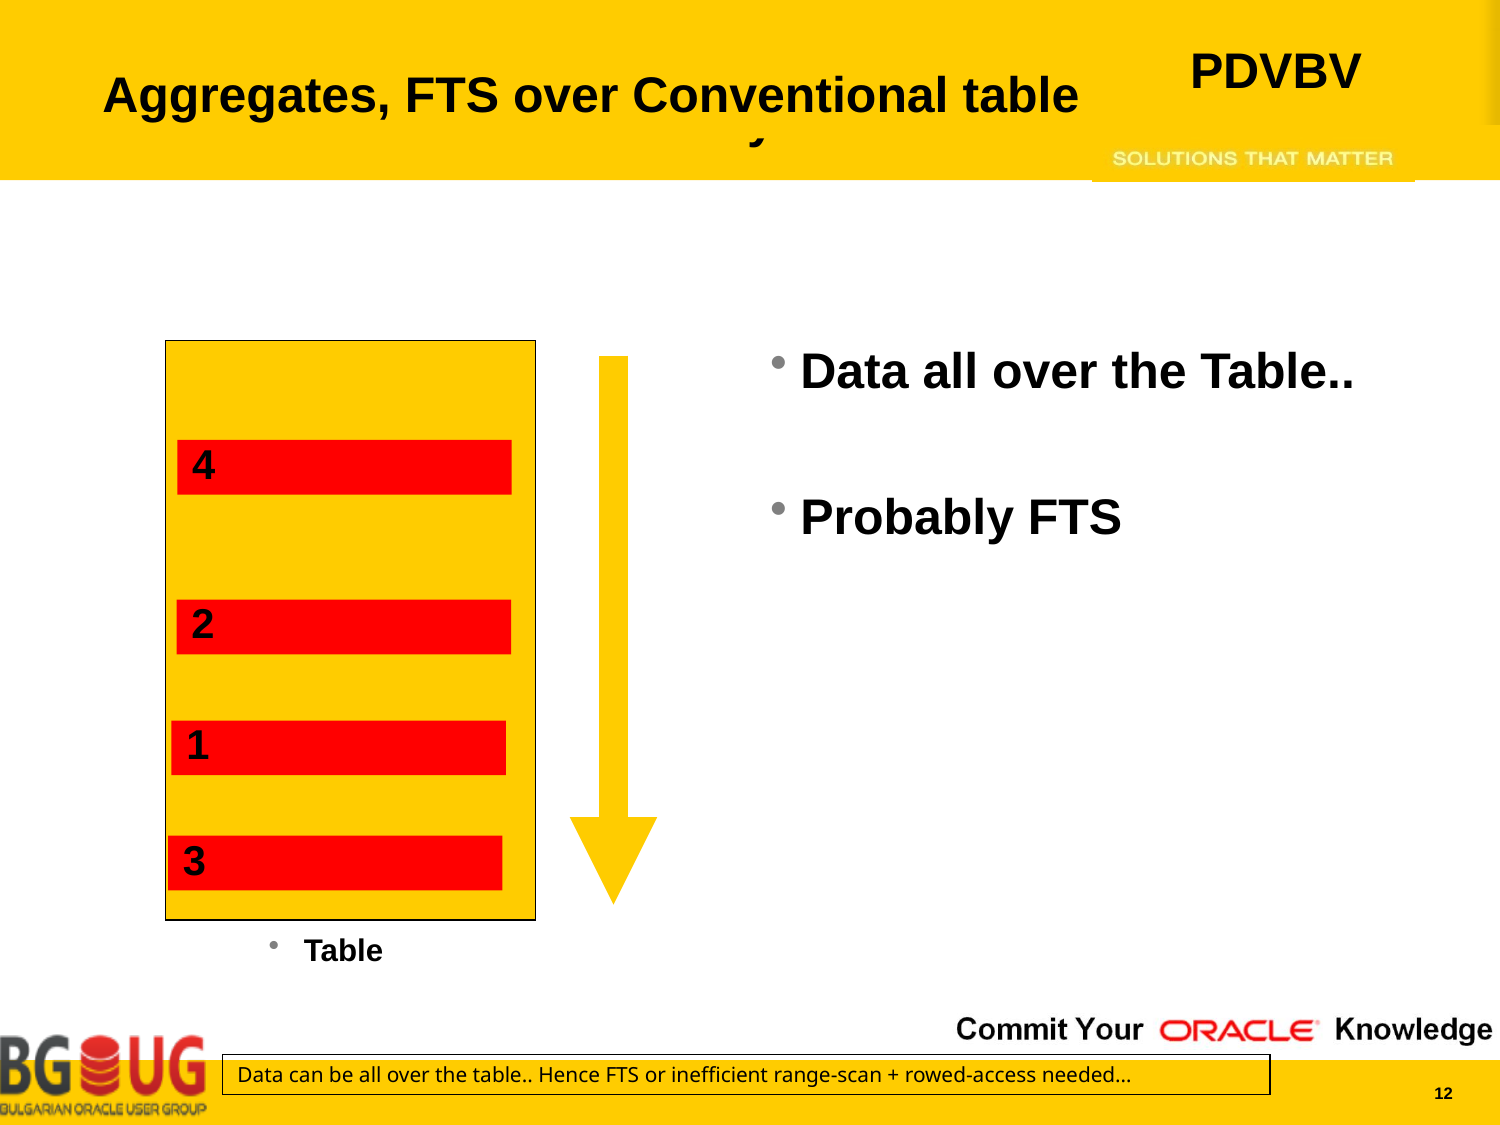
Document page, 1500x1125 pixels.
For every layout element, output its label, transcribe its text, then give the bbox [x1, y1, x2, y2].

picture [952, 1011, 1500, 1050]
picture [0, 1034, 207, 1121]
picture [1160, 0, 1500, 125]
title Aggregates, FTS over Conventional table [86, 45, 1140, 139]
slide_number 12 [1409, 1074, 1468, 1100]
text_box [158, 339, 536, 976]
picture [1092, 137, 1415, 182]
text_box Data all over the Table.. Probably FTS [754, 257, 1411, 868]
text_box Data can be all over the table.. Hence FTS or inefficient range-scan + rowed-access needed… [222, 1054, 1271, 1095]
